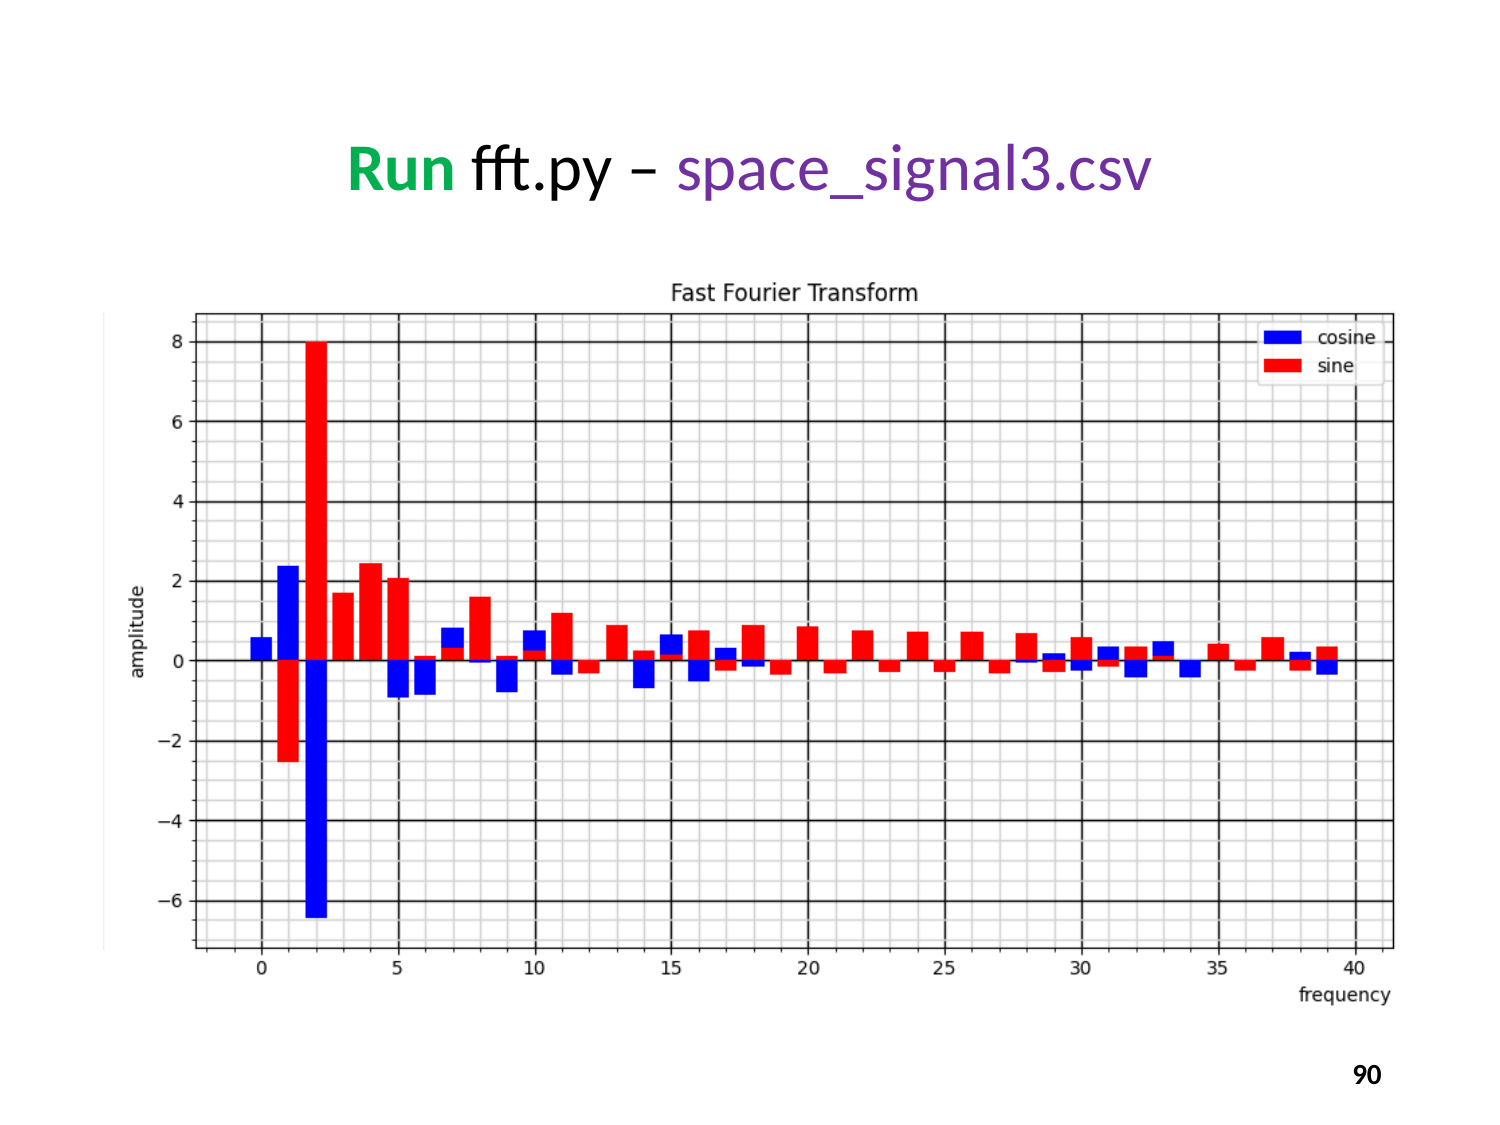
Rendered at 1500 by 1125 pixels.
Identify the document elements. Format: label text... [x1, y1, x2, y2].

title Run fft.py – space_signal3.csv [103, 59, 1397, 277]
picture [103, 277, 1397, 1019]
slide_number 90 [1059, 1042, 1397, 1103]
